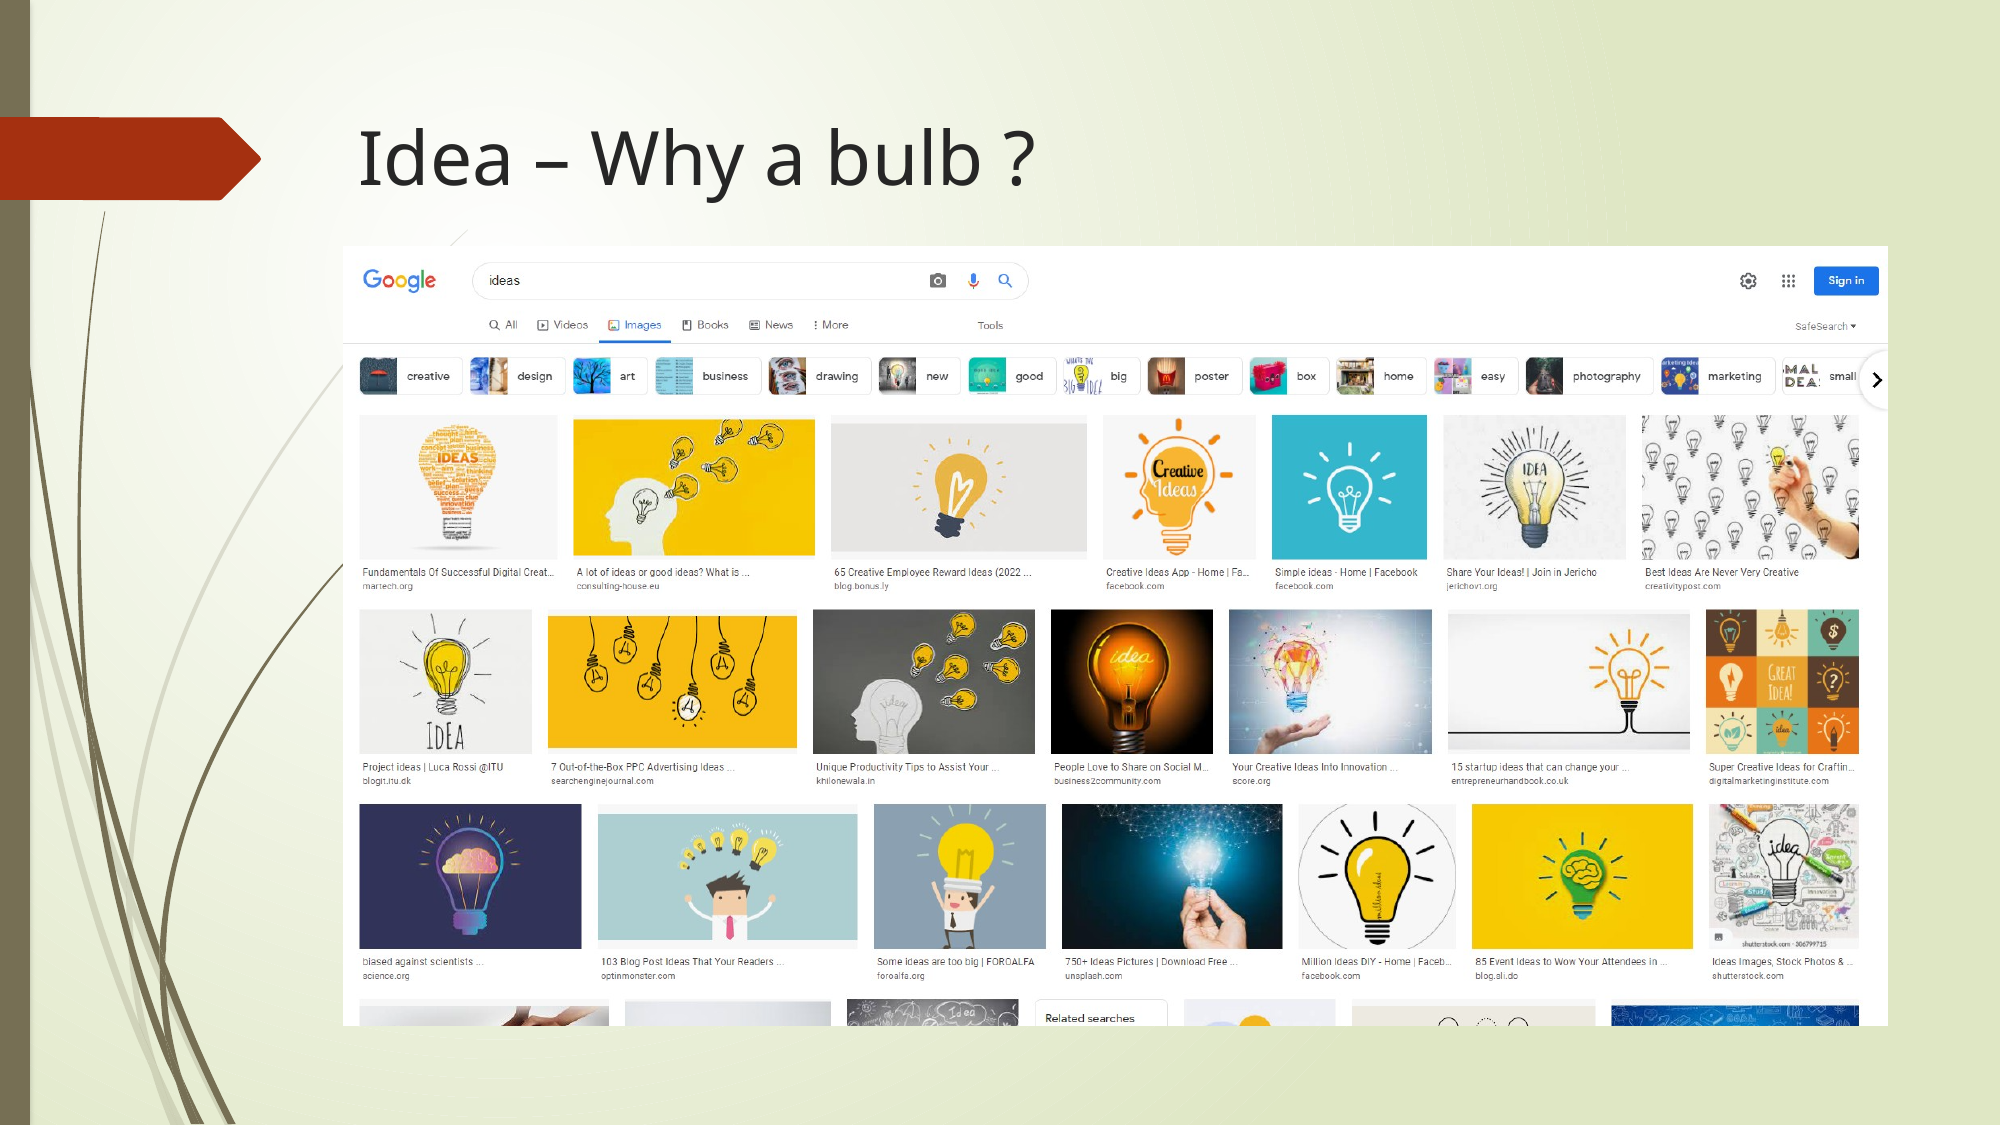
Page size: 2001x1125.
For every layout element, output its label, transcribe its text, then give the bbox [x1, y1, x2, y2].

title Idea – Why a bulb ? [343, 102, 1888, 246]
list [343, 246, 1888, 1027]
